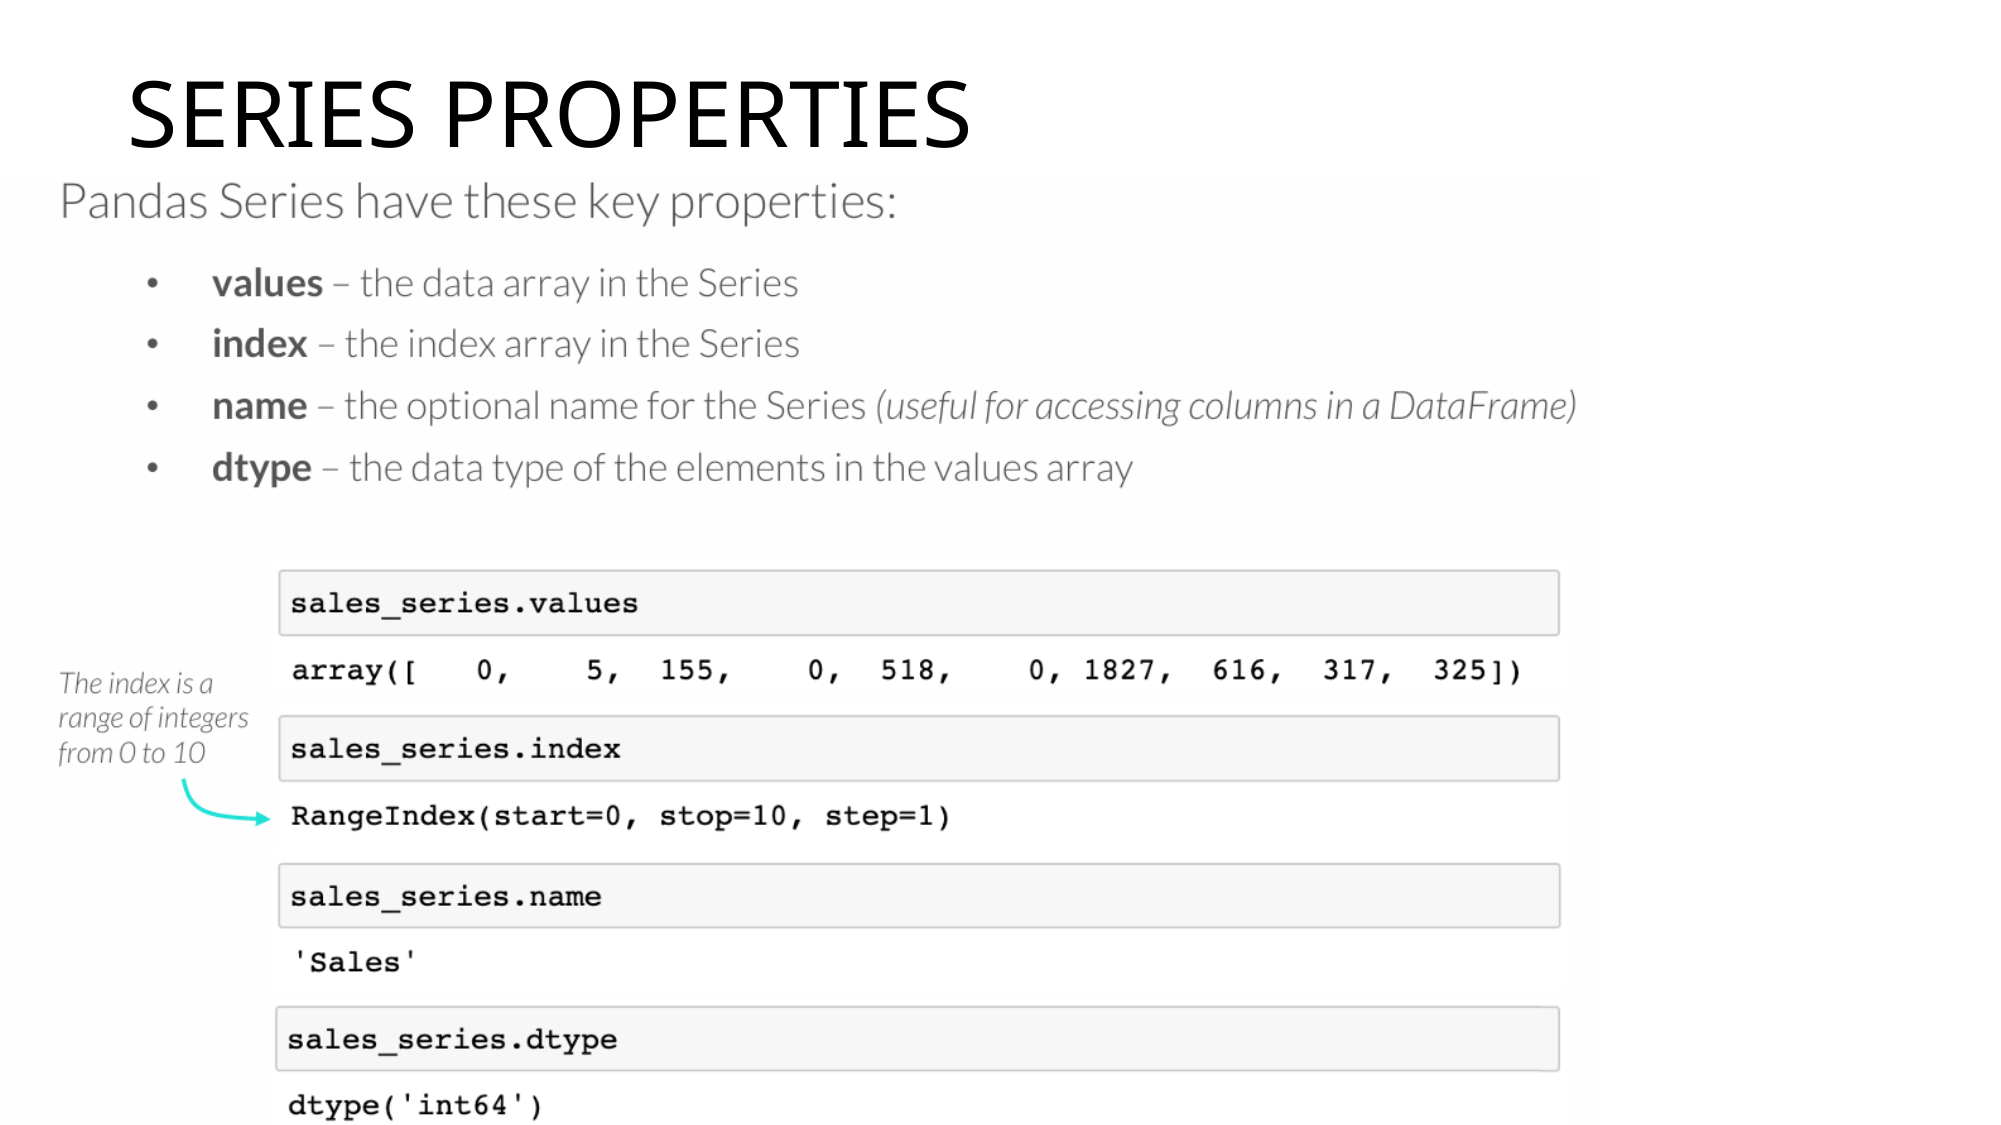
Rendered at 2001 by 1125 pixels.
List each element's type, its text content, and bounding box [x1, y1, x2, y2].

title SERIES PROPERTIES [112, 59, 1863, 176]
picture [0, 175, 1603, 1125]
